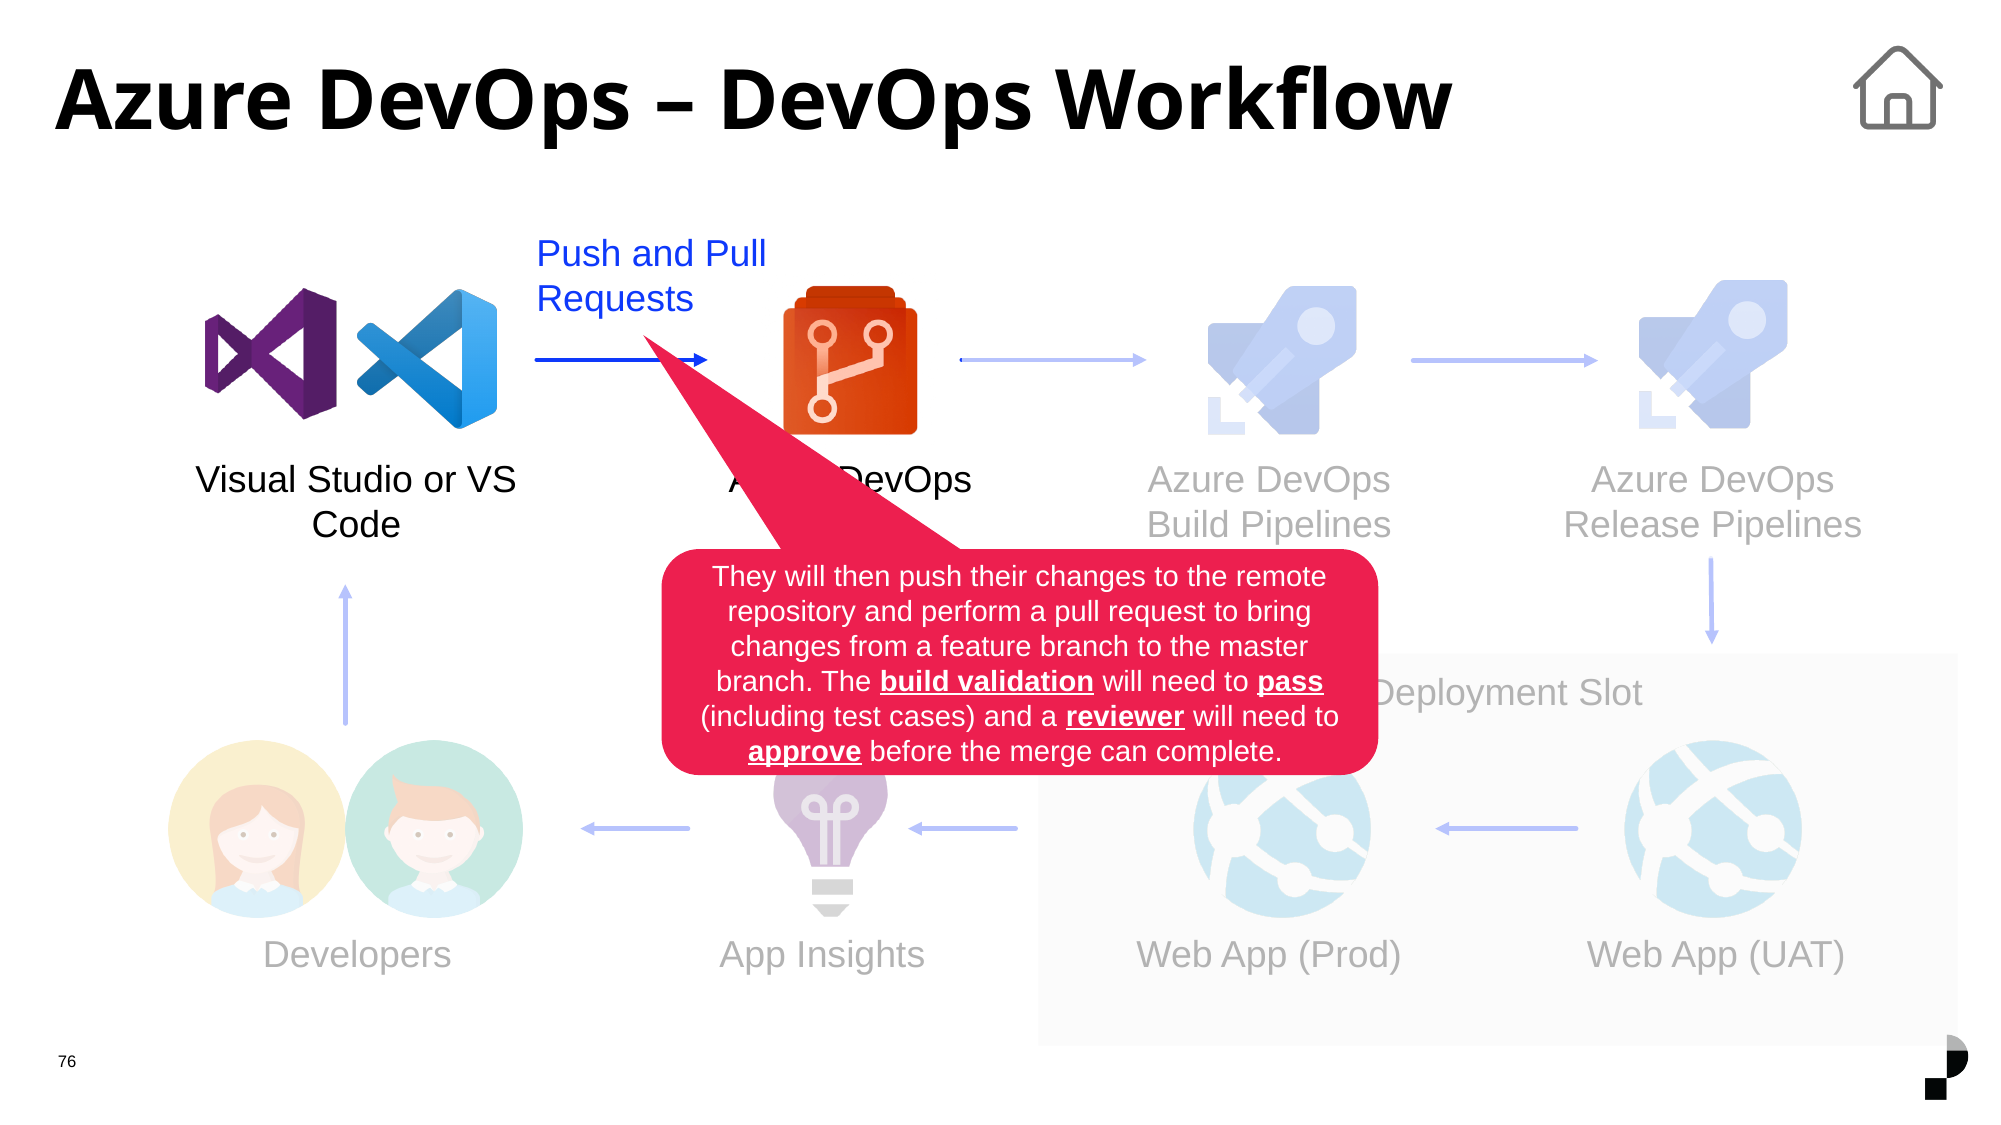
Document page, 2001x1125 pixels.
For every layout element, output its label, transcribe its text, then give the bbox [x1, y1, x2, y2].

text_box Visual Studio or VS Code [168, 454, 545, 545]
picture [198, 281, 343, 426]
picture [1920, 1028, 1972, 1106]
list Azure DevOps – DevOps Workflow [55, 57, 1943, 149]
text_box Push and Pull Requests [536, 228, 776, 319]
picture [357, 289, 497, 429]
picture [1624, 740, 1802, 918]
text_box [961, 206, 1959, 559]
text_box Azure DevOps Repos [662, 454, 776, 545]
picture [1192, 740, 1371, 918]
slide_number 76 [56, 1052, 77, 1071]
picture [1192, 271, 1371, 449]
picture [761, 271, 939, 449]
picture [1853, 43, 1943, 132]
picture [168, 740, 523, 918]
text_box They will then push their changes to the remote repository and perform a pull request to bring changes from a feature branch to the master branch. The build validation will need to pass (including test cases) and a reviewer will need to approve before the merge can complete. [658, 361, 1380, 777]
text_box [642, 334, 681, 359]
picture [1624, 265, 1802, 443]
text_box Azure DevOps Repos [823, 454, 1039, 545]
text_box [30, 545, 1973, 1052]
picture [661, 740, 999, 918]
